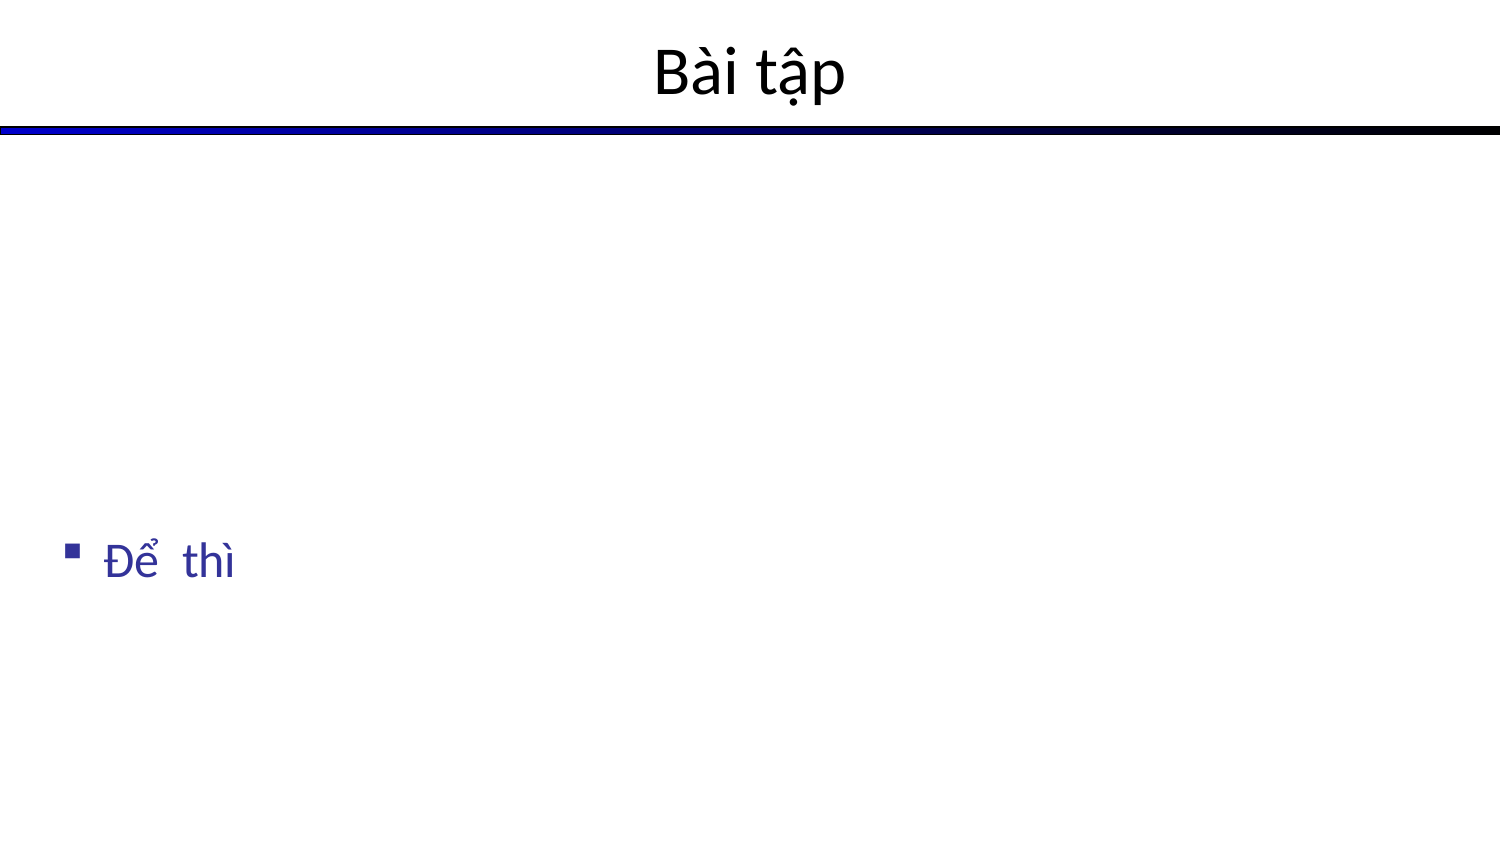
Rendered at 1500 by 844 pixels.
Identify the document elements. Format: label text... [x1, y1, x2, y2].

title Bài tập [0, 0, 1500, 138]
